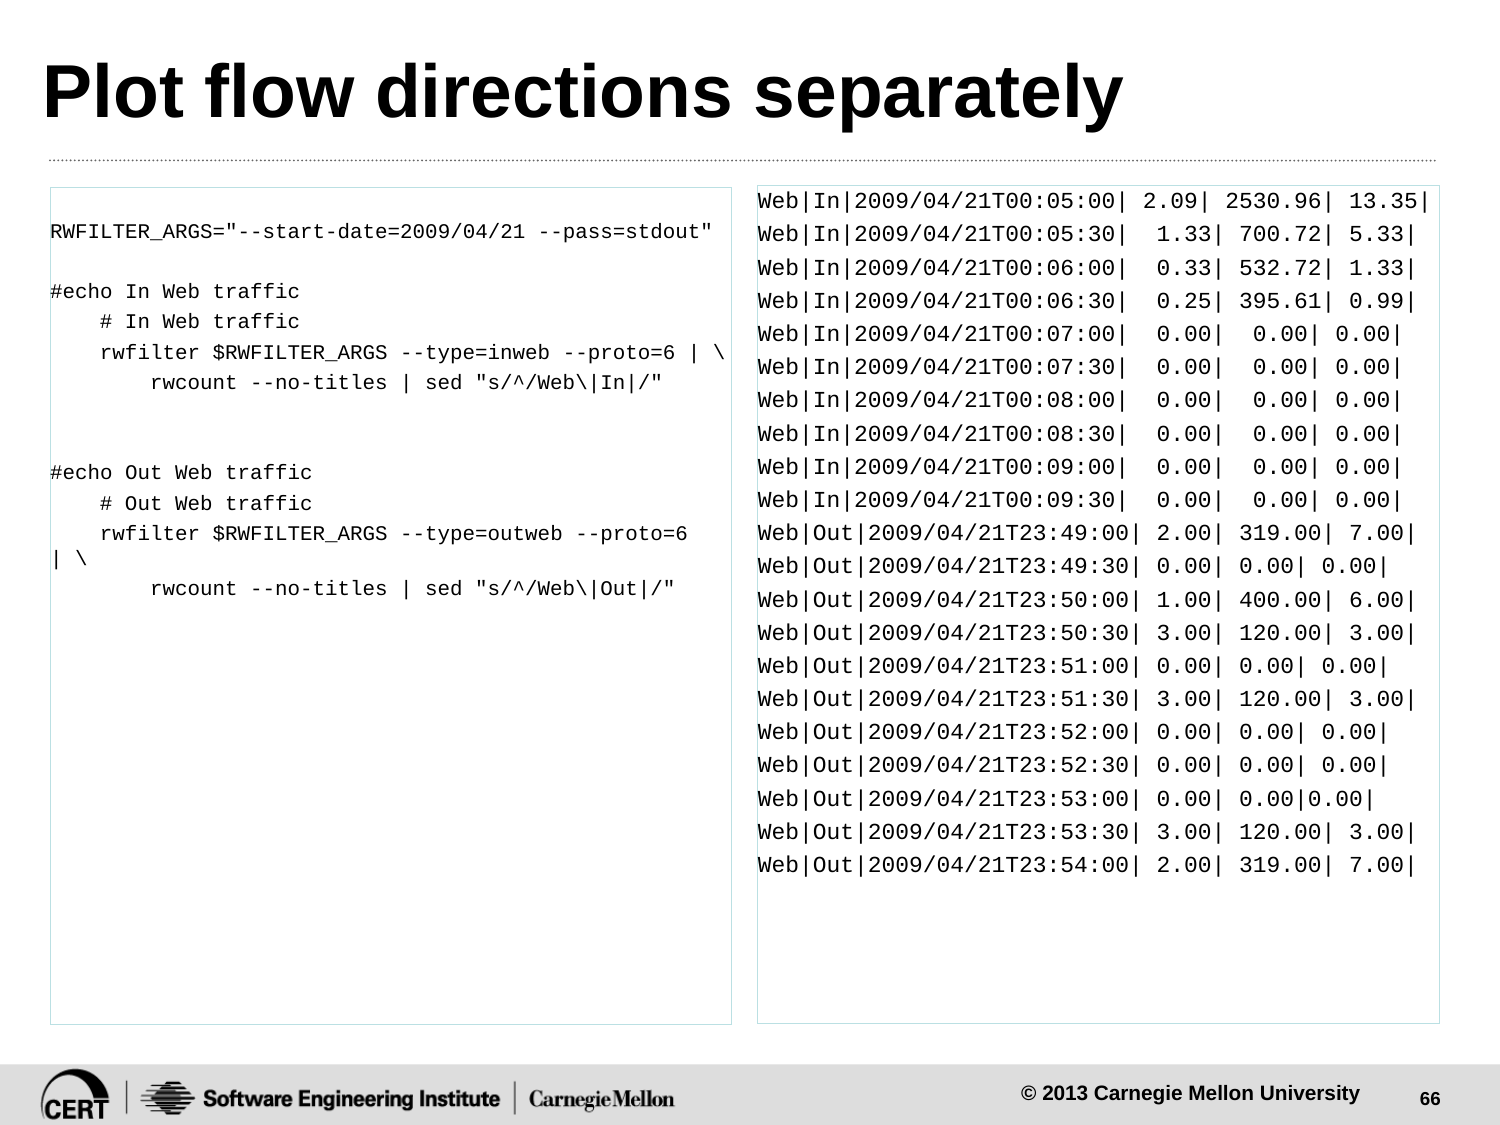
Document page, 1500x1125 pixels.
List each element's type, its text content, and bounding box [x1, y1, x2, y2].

list Web|In|2009/04/21T00:05:00| 2.09| 2530.96| 13.35| Web|In|2009/04/21T00:05:30| 1.33| 700.72| 5.33| Web|In|2009/04/21T00:06:00| 0.33| 532.72| 1.33| Web|In|2009/04/21T00:06:30| 0.25| 395.61| 0.99| Web|In|2009/04/21T00:07:00| 0.00| 0.00| 0.00| Web|In|2009/04/21T00:07:30| 0.00| 0.00| 0.00| Web|In|2009/04/21T00:08:00| 0.00| 0.00| 0.00| Web|In|2009/04/21T00:08:30| 0.00| 0.00| 0.00| Web|In|2009/04/21T00:09:00| 0.00| 0.00| 0.00| Web|In|2009/04/21T00:09:30| 0.00| 0.00| 0.00| Web|Out|2009/04/21T23:49:00| 2.00| 319.00| 7.00| Web|Out|2009/04/21T23:49:30| 0.00| 0.00| 0.00| Web|Out|2009/04/21T23:50:00| 1.00| 400.00| 6.00| Web|Out|2009/04/21T23:50:30| 3.00| 120.00| 3.00| Web|Out|2009/04/21T23:51:00| 0.00| 0.00| 0.00| Web|Out|2009/04/21T23:51:30| 3.00| 120.00| 3.00| Web|Out|2009/04/21T23:52:00| 0.00| 0.00| 0.00| Web|Out|2009/04/21T23:52:30| 0.00| 0.00| 0.00| Web|Out|2009/04/21T23:53:00| 0.00| 0.00|0.00| Web|Out|2009/04/21T23:53:30| 3.00| 120.00| 3.00| Web|Out|2009/04/21T23:54:00| 2.00| 319.00| 7.00| [757, 185, 1440, 1024]
title Plot flow directions separately [42, 37, 1433, 155]
picture [24, 1065, 688, 1125]
list RWFILTER_ARGS="--start-date=2009/04/21 --pass=stdout" #echo In Web traffic # In Web traffic rwfilter $RWFILTER_ARGS --type=inweb --proto=6 | \ rwcount --no-titles | sed "s/^/Web\|In|/" #echo Out Web traffic # Out Web traffic rwfilter $RWFILTER_ARGS --type=outweb --proto=6 | \ rwcount --no-titles | sed "s/^/Web\|Out|/" [50, 187, 732, 1025]
